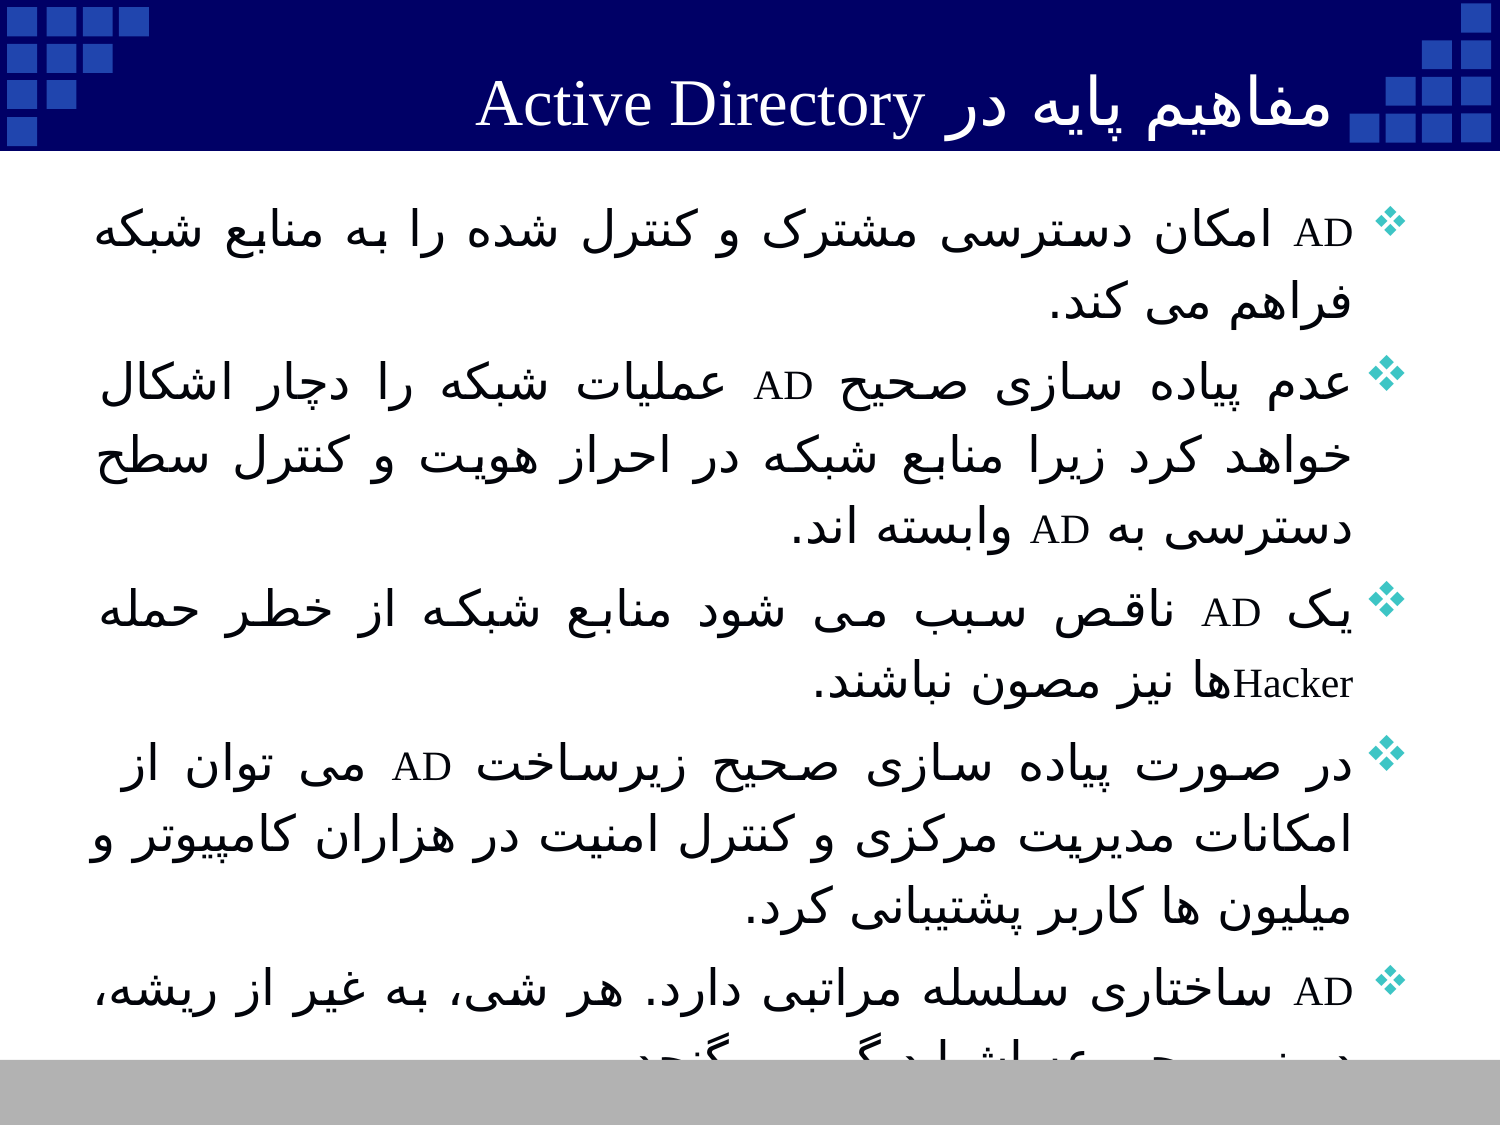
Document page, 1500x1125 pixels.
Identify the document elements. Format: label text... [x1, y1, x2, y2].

text_box [0, 1059, 1500, 1125]
list AD امکان دسترسی مشترک و کنترل شده را به منابع شبکه فراهم می کند. عدم پیاده سازی صحیح AD عملیات شبکه را دچار اشکال خواهد کرد زیرا منابع شبکه در احراز هویت و کنترل سطح دسترسی به AD وابسته اند. یک AD ناقص سبب می شود منابع شبکه از خطر حمله Hackerها نیز مصون نباشند. در صورت پیاده سازی صحیح زیرساخت AD می توان از امکانات مدیریت مرکزی و کنترل امنیت در هزاران کامپیوتر و میلیون ها کاربر پشتیبانی کرد. AD ساختاری سلسله مراتبی دارد. هر شی، به غیر از ریشه، در زیر مجموعه اشیا دیگر می گنجد. AD هم شامل ساختار منطقی و هم شامل ساختار فیزیکی است. [74, 176, 1426, 1038]
title مفاهیم پایه در Active Directory [137, 52, 1351, 145]
